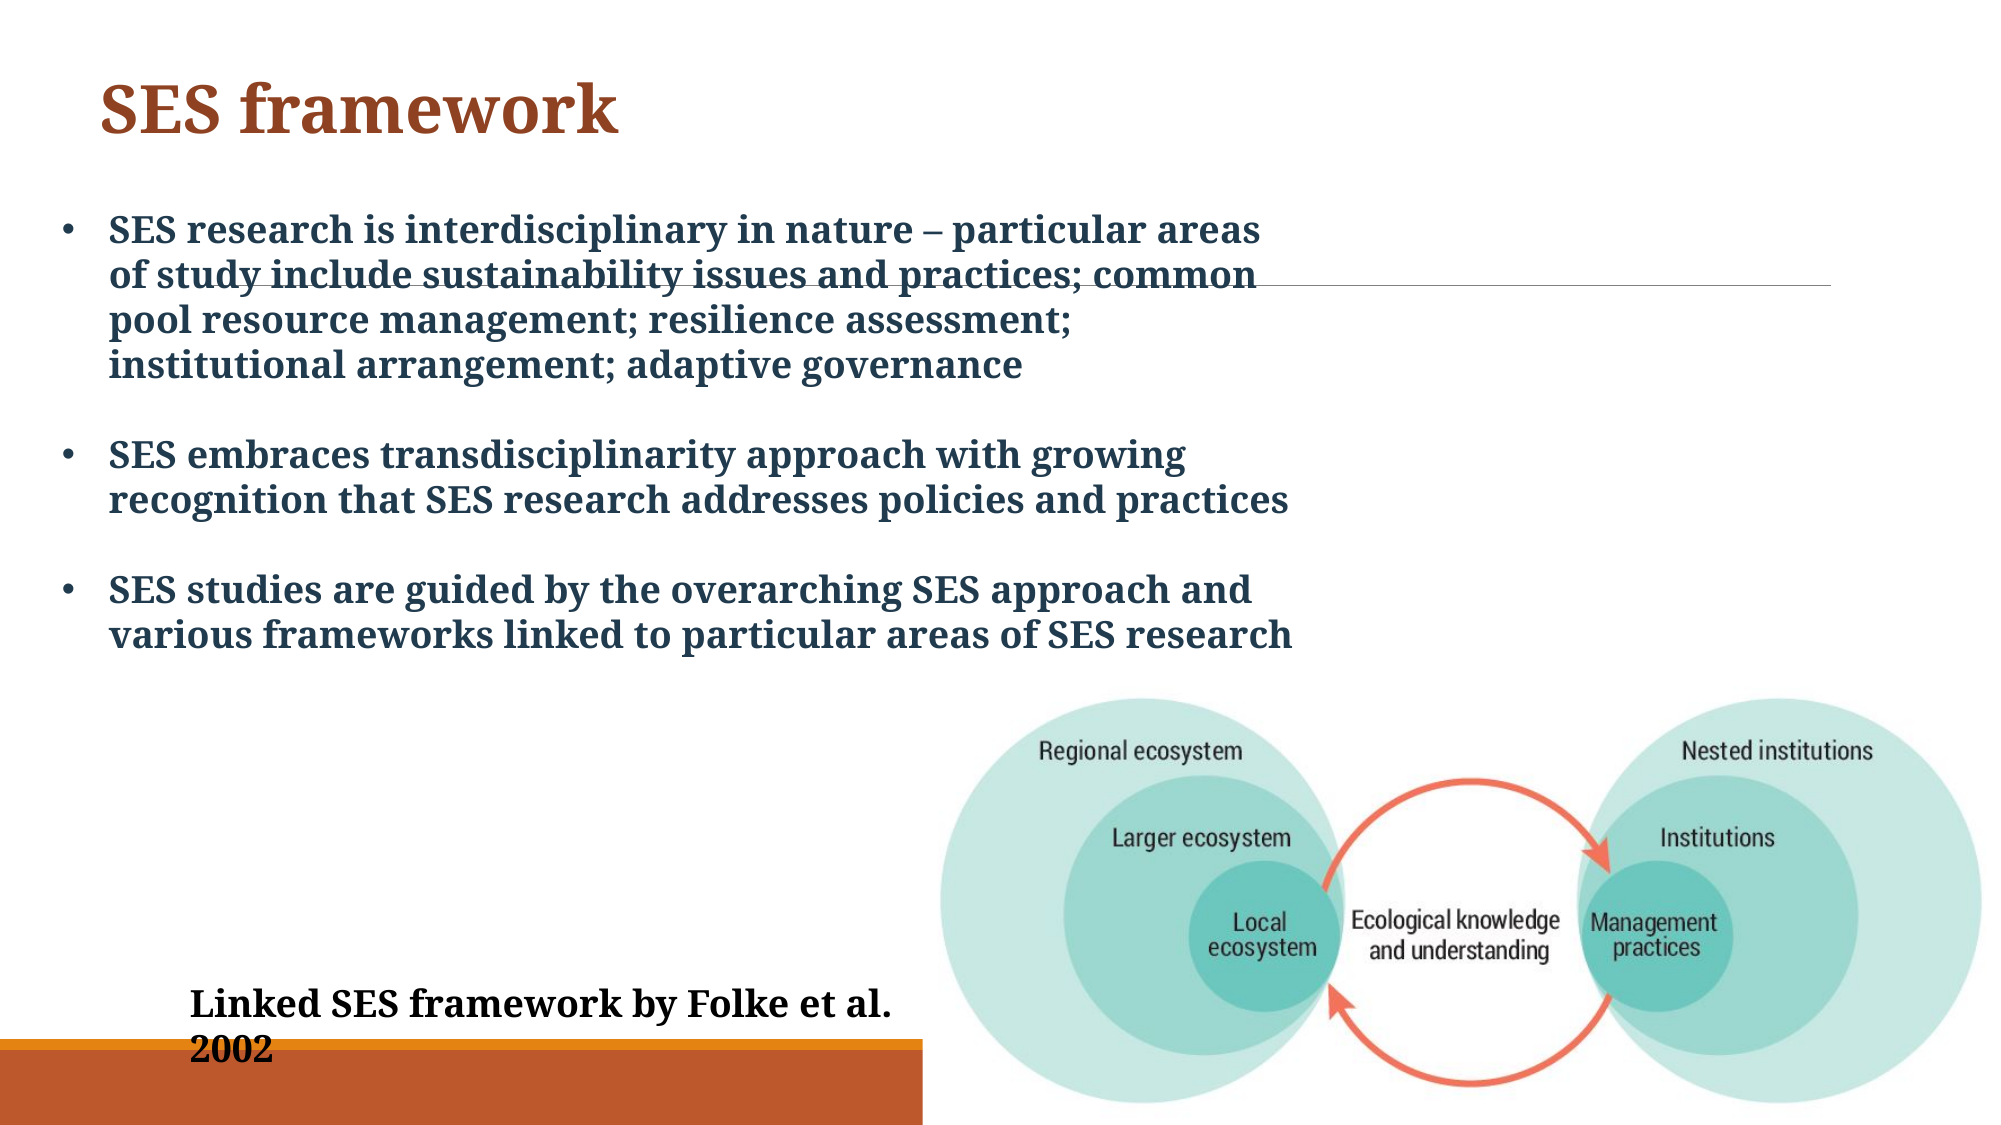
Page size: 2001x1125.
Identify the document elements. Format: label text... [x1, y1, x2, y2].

text_box Linked SES framework by Folke et al. 2002 [175, 972, 919, 1078]
picture [921, 686, 2000, 1125]
text_box SES research is interdisciplinary in nature – particular areas of study include sustainability issues and practices; common pool resource management; resilience assessment; institutional arrangement; adaptive governance SES embraces transdisciplinarity approach with growing recognition that SES research addresses policies and practices SES studies are guided by the overarching SES approach and various frameworks linked to particular areas of SES research [47, 198, 1315, 664]
text_box SES framework [85, 59, 1081, 154]
